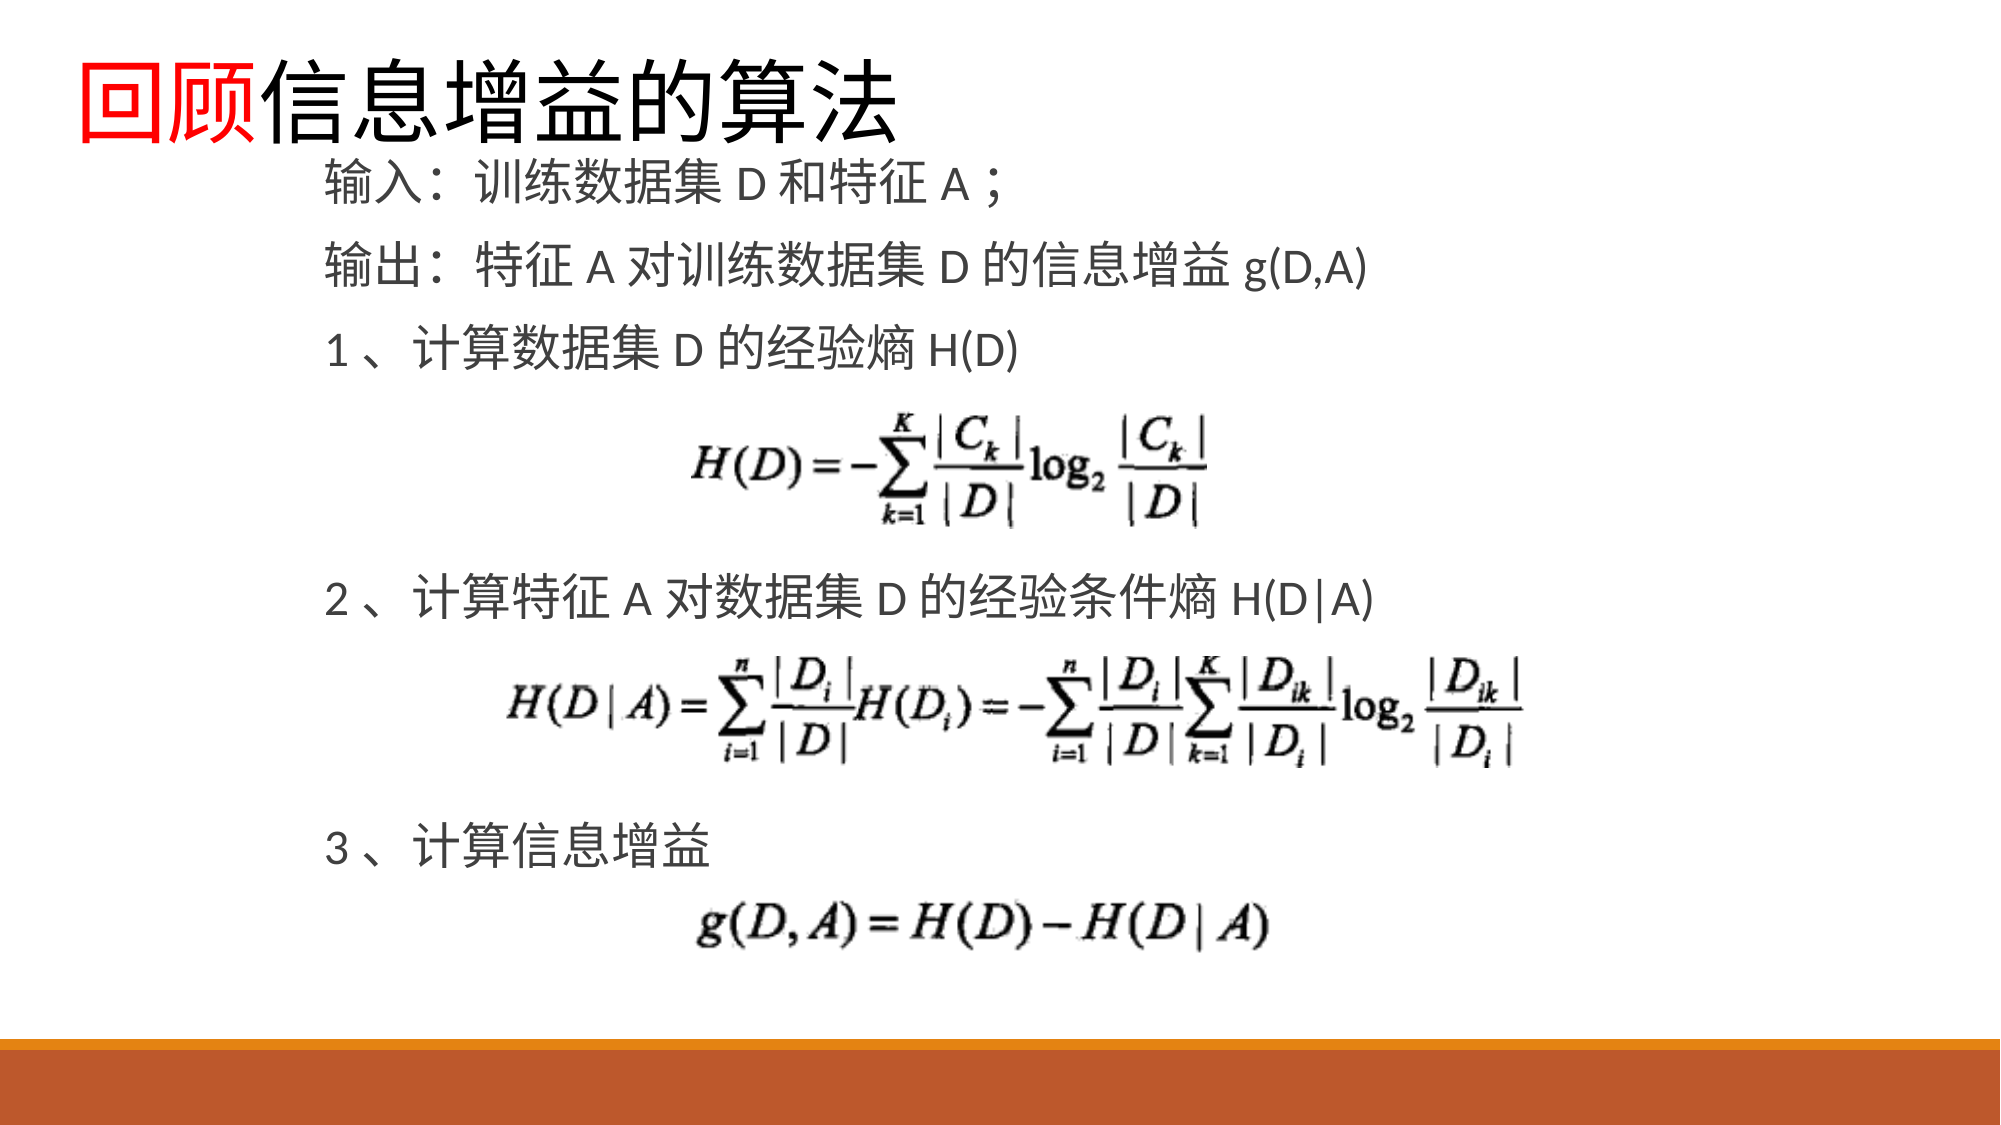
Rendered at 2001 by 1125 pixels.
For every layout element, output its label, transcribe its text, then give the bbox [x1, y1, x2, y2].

list 输入：训练数据集D和特征A； 输出：特征A对训练数据集D的信息增益g(D,A) 1、计算数据集D的经验熵H(D) 2、计算特征A对数据集D的经验条件熵H(D|A) 3、计算信息增益 [308, 164, 1691, 1031]
picture [690, 410, 1208, 530]
text_box 回顾信息增益的算法 [60, 48, 1786, 164]
picture [690, 894, 1278, 955]
picture [505, 656, 1526, 768]
